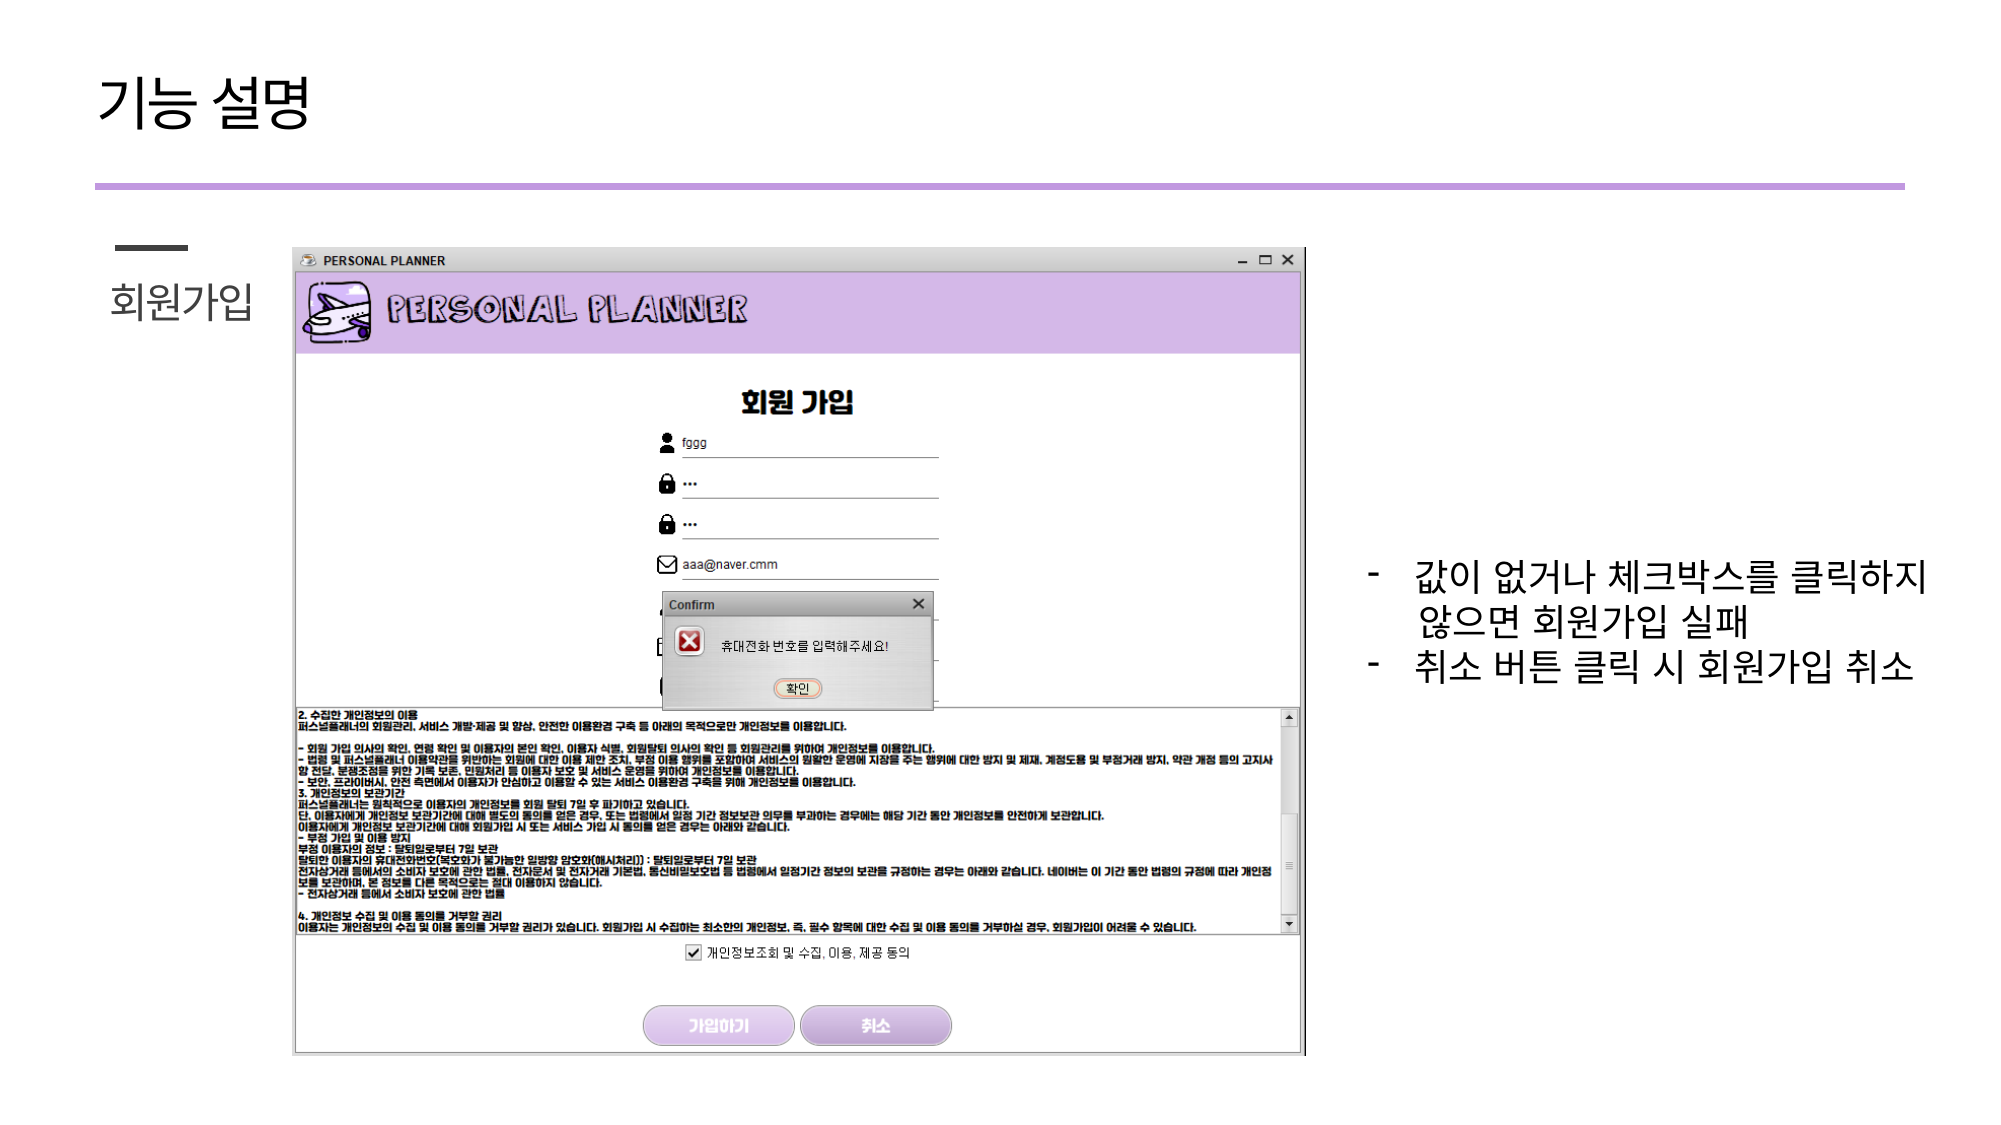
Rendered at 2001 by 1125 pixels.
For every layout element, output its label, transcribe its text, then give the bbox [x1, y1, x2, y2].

text_box 기능 설명 [81, 60, 1550, 145]
text_box 값이 없거나 체크박스를 클릭하지 않으면 회원가입 실패 취소 버튼 클릭 시 회원가입 취소 [1352, 546, 2000, 696]
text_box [94, 247, 292, 336]
picture [292, 247, 1306, 1056]
